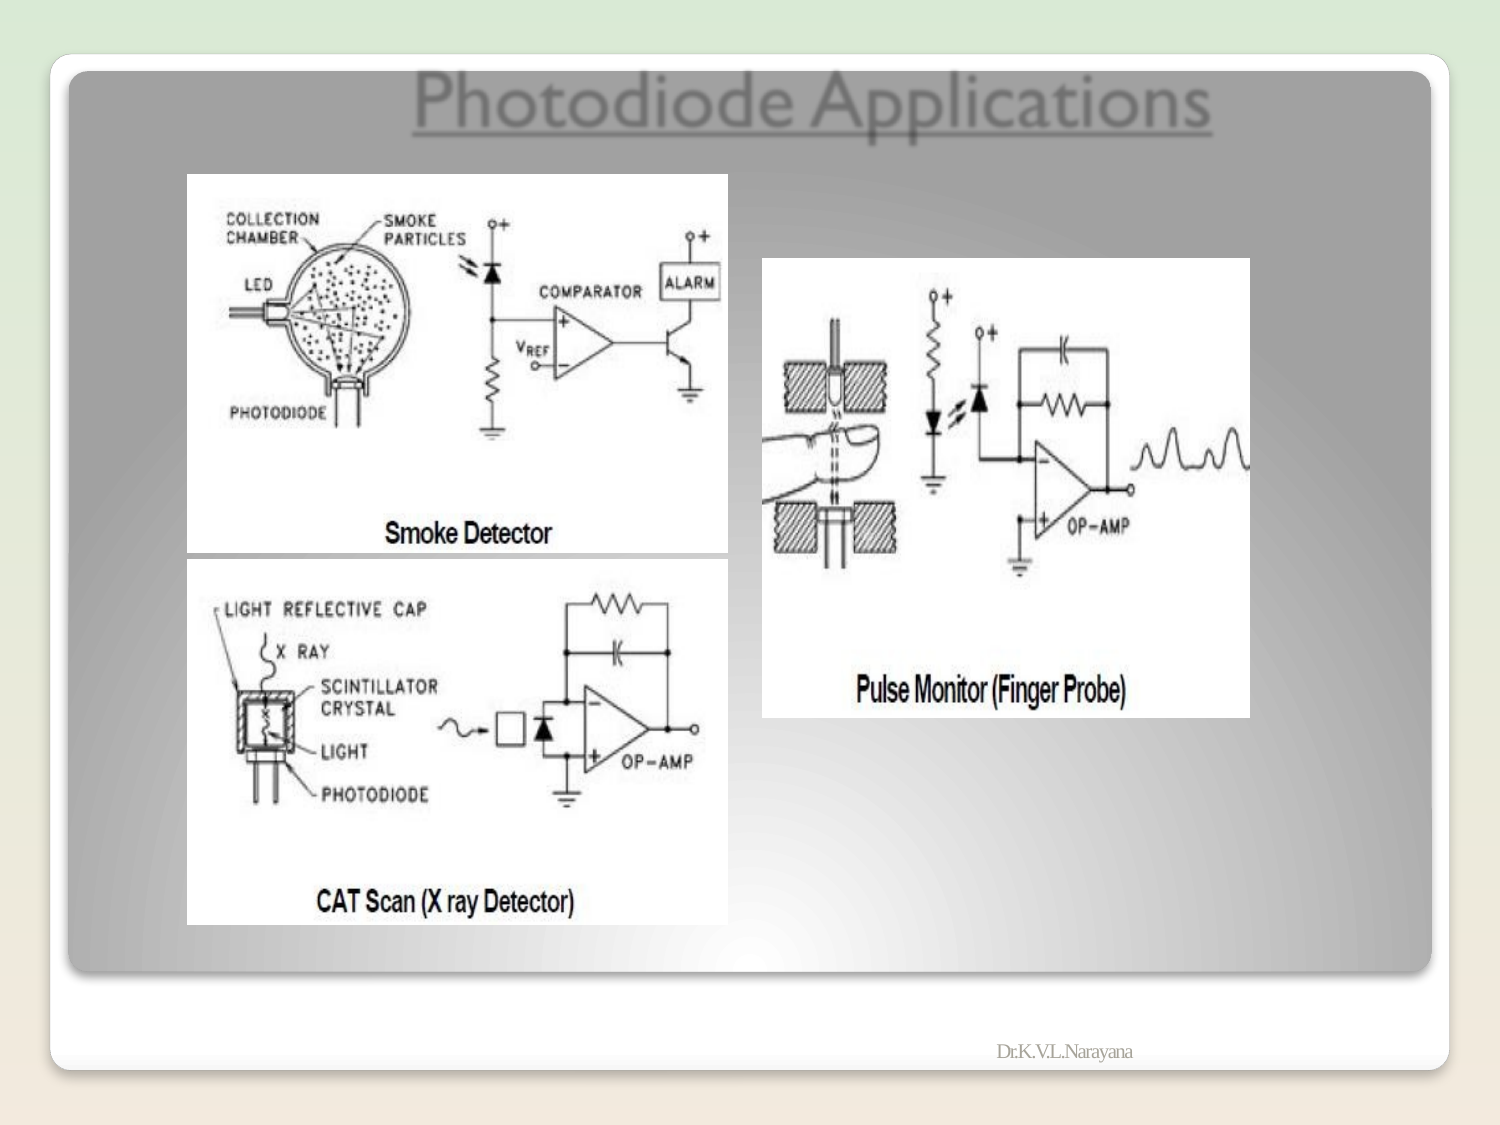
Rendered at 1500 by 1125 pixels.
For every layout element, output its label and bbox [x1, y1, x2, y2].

text_box [187, 174, 1251, 926]
text_box [0, 0, 1500, 1125]
